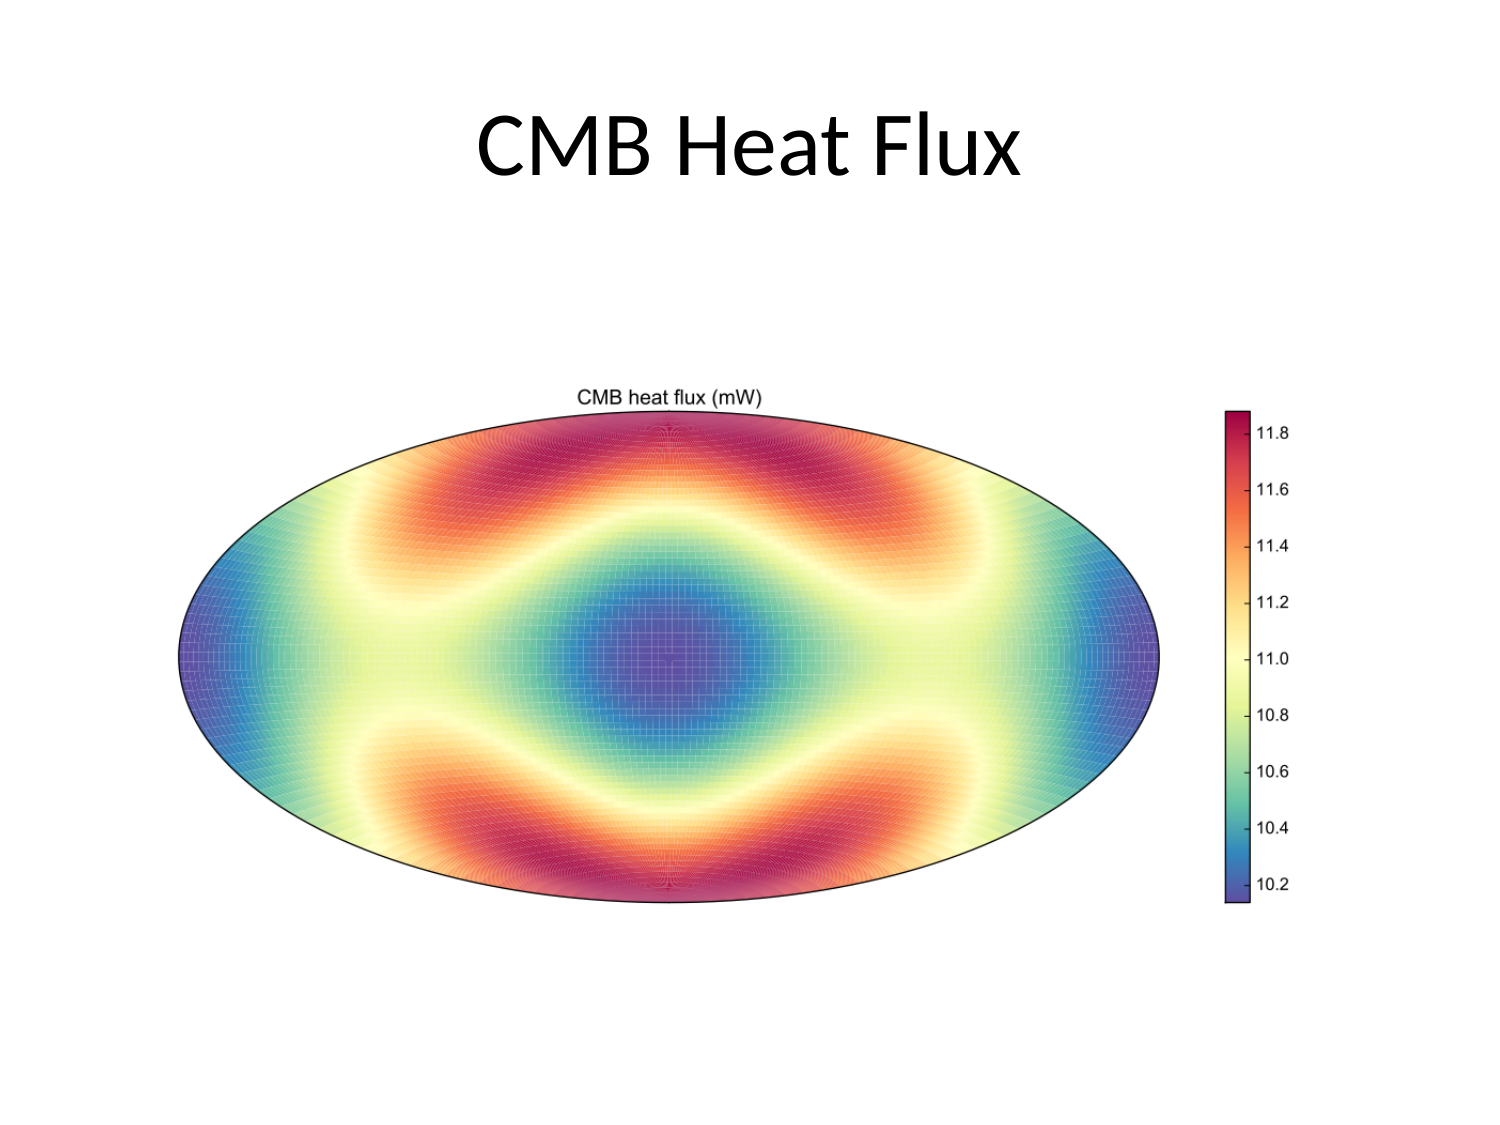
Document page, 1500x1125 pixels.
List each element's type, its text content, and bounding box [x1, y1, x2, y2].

picture [0, 349, 1500, 963]
title CMB Heat Flux [75, 45, 1425, 233]
